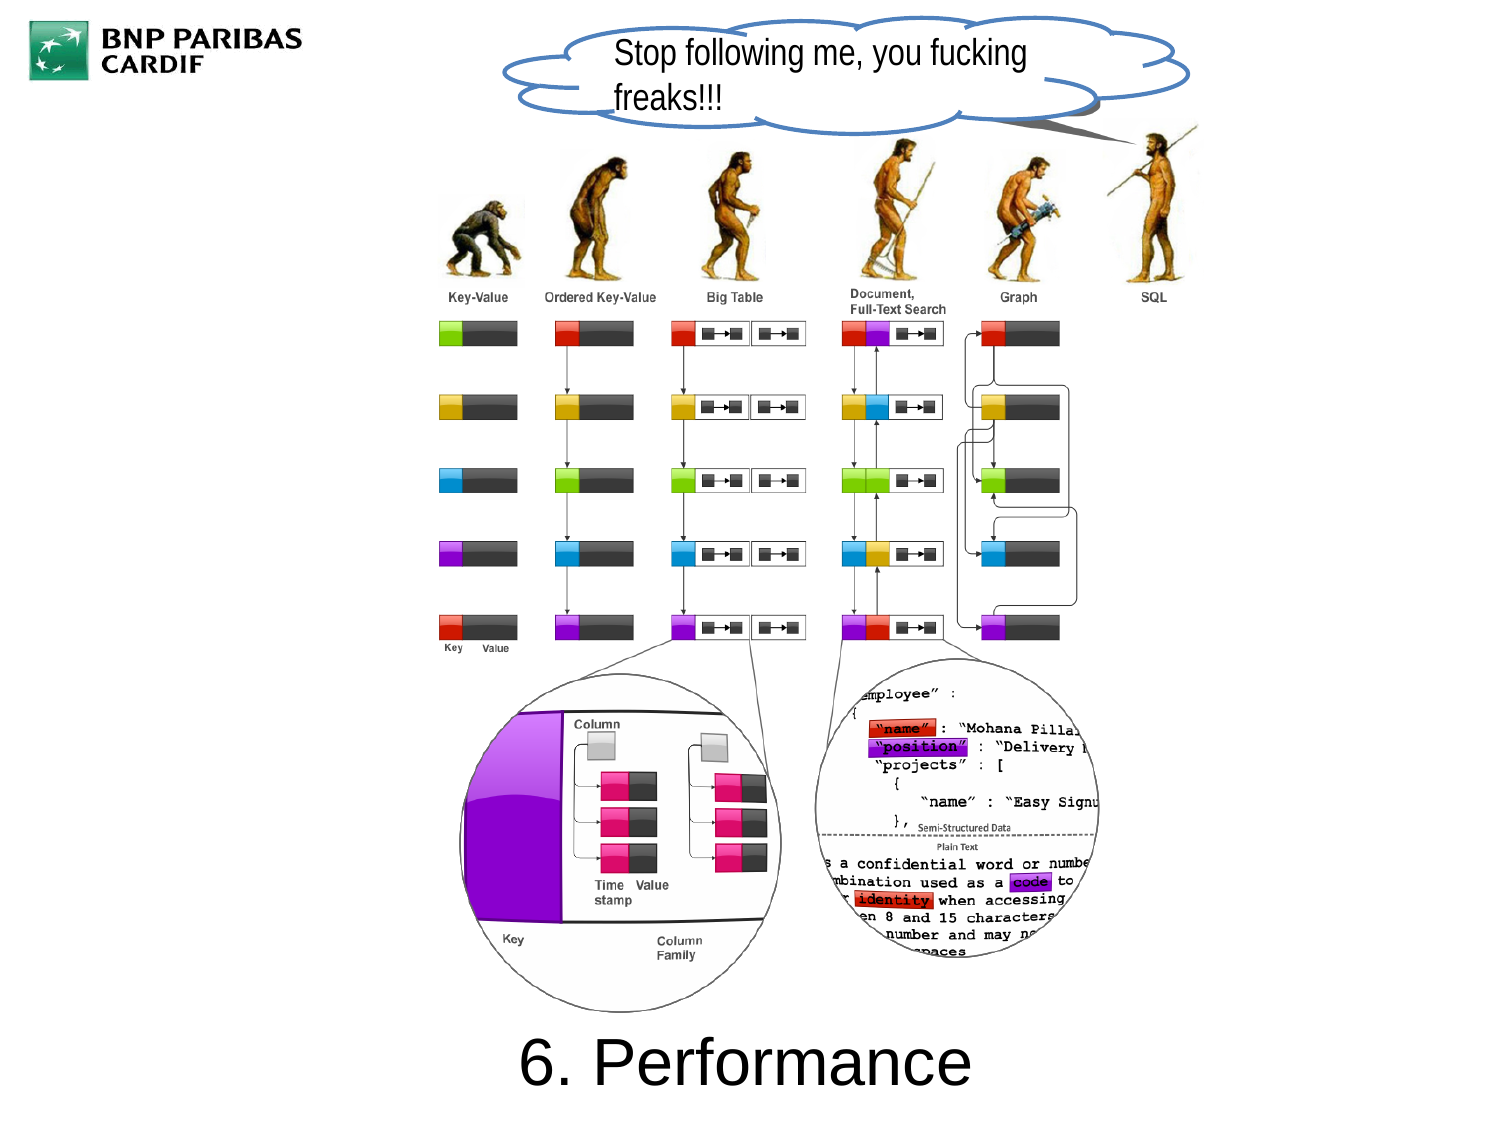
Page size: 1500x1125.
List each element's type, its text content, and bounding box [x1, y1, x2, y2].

text_box 6. Performance [128, 991, 1363, 1125]
picture [426, 46, 1213, 1023]
text_box Stop following me, you fucking freaks!!! [568, 15, 1171, 44]
picture [21, 8, 306, 94]
